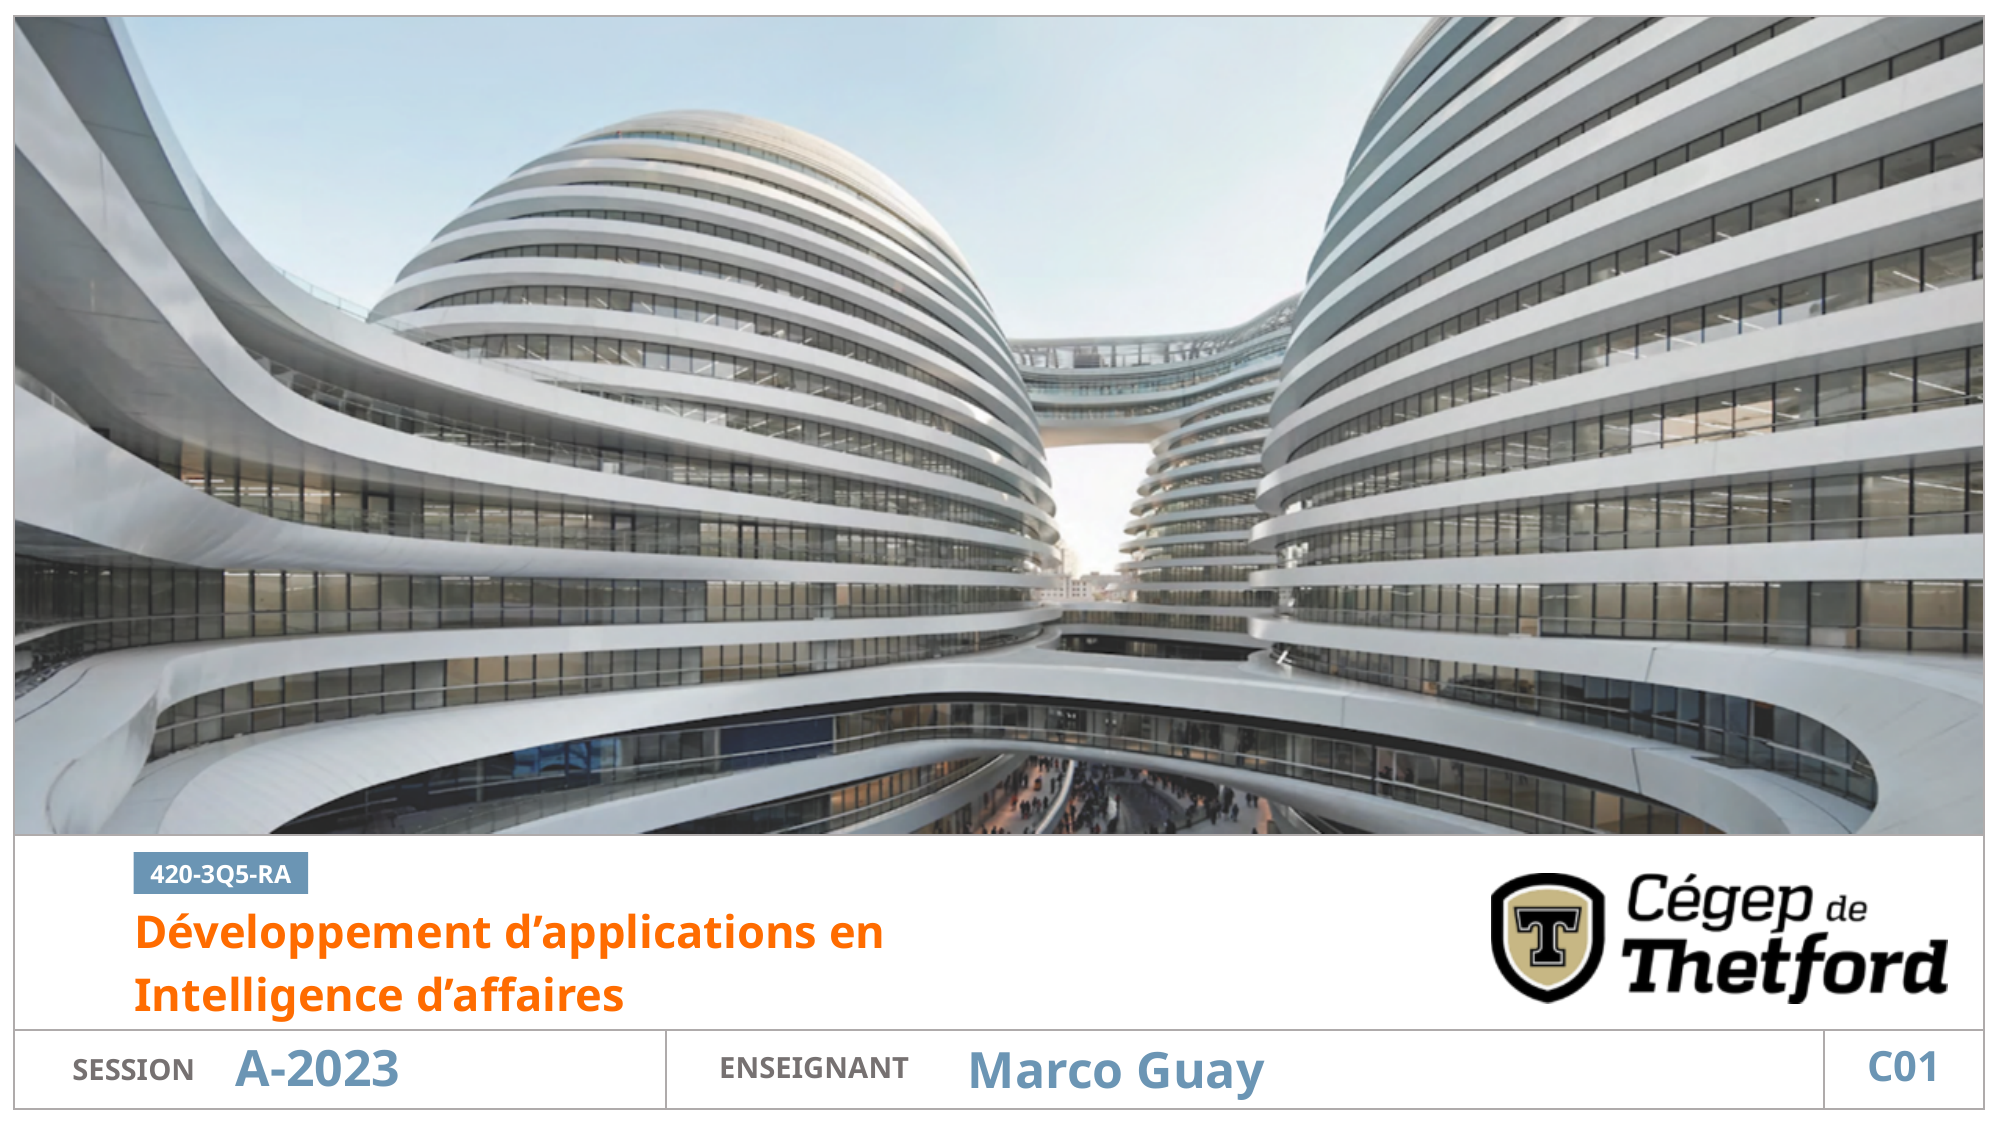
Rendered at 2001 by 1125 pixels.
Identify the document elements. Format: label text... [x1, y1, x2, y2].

text_box [13, 1031, 665, 1110]
text_box [13, 834, 1985, 1031]
text_box SESSION [26, 1032, 220, 1109]
picture [14, 16, 1985, 834]
text_box C01 [1825, 1029, 1985, 1107]
text_box A-2023 [220, 1032, 630, 1109]
picture [1491, 872, 1948, 1004]
text_box [665, 1029, 1825, 1110]
text_box 420-3Q5-RA [133, 851, 309, 895]
text_box Développement d’applications en Intelligence d’affaires [119, 902, 1455, 1031]
